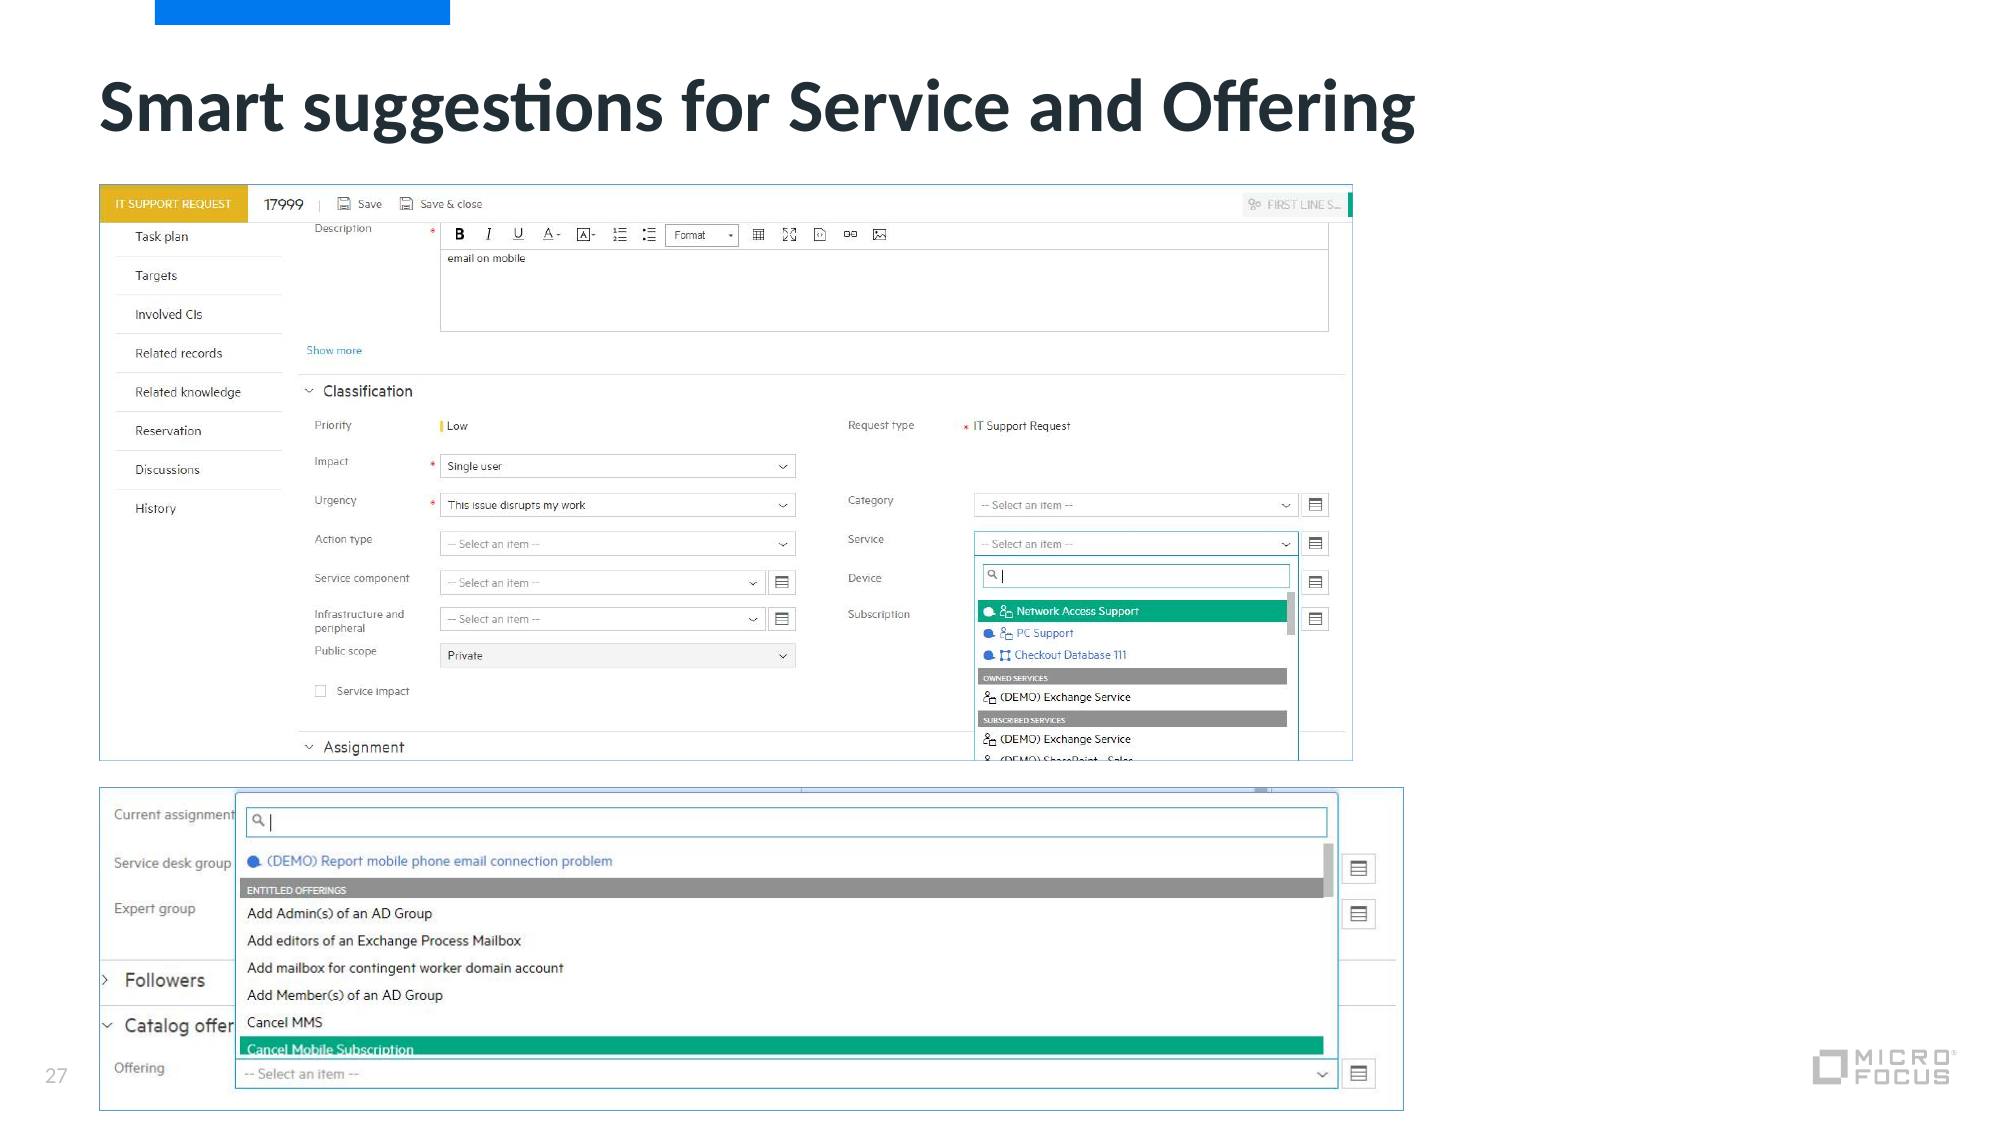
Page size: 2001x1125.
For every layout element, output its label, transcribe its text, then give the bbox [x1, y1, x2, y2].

picture [99, 184, 1353, 762]
title Smart suggestions for Service and Offering [99, 59, 1900, 127]
picture [99, 787, 1404, 1111]
slide_number 27 [30, 1051, 90, 1097]
